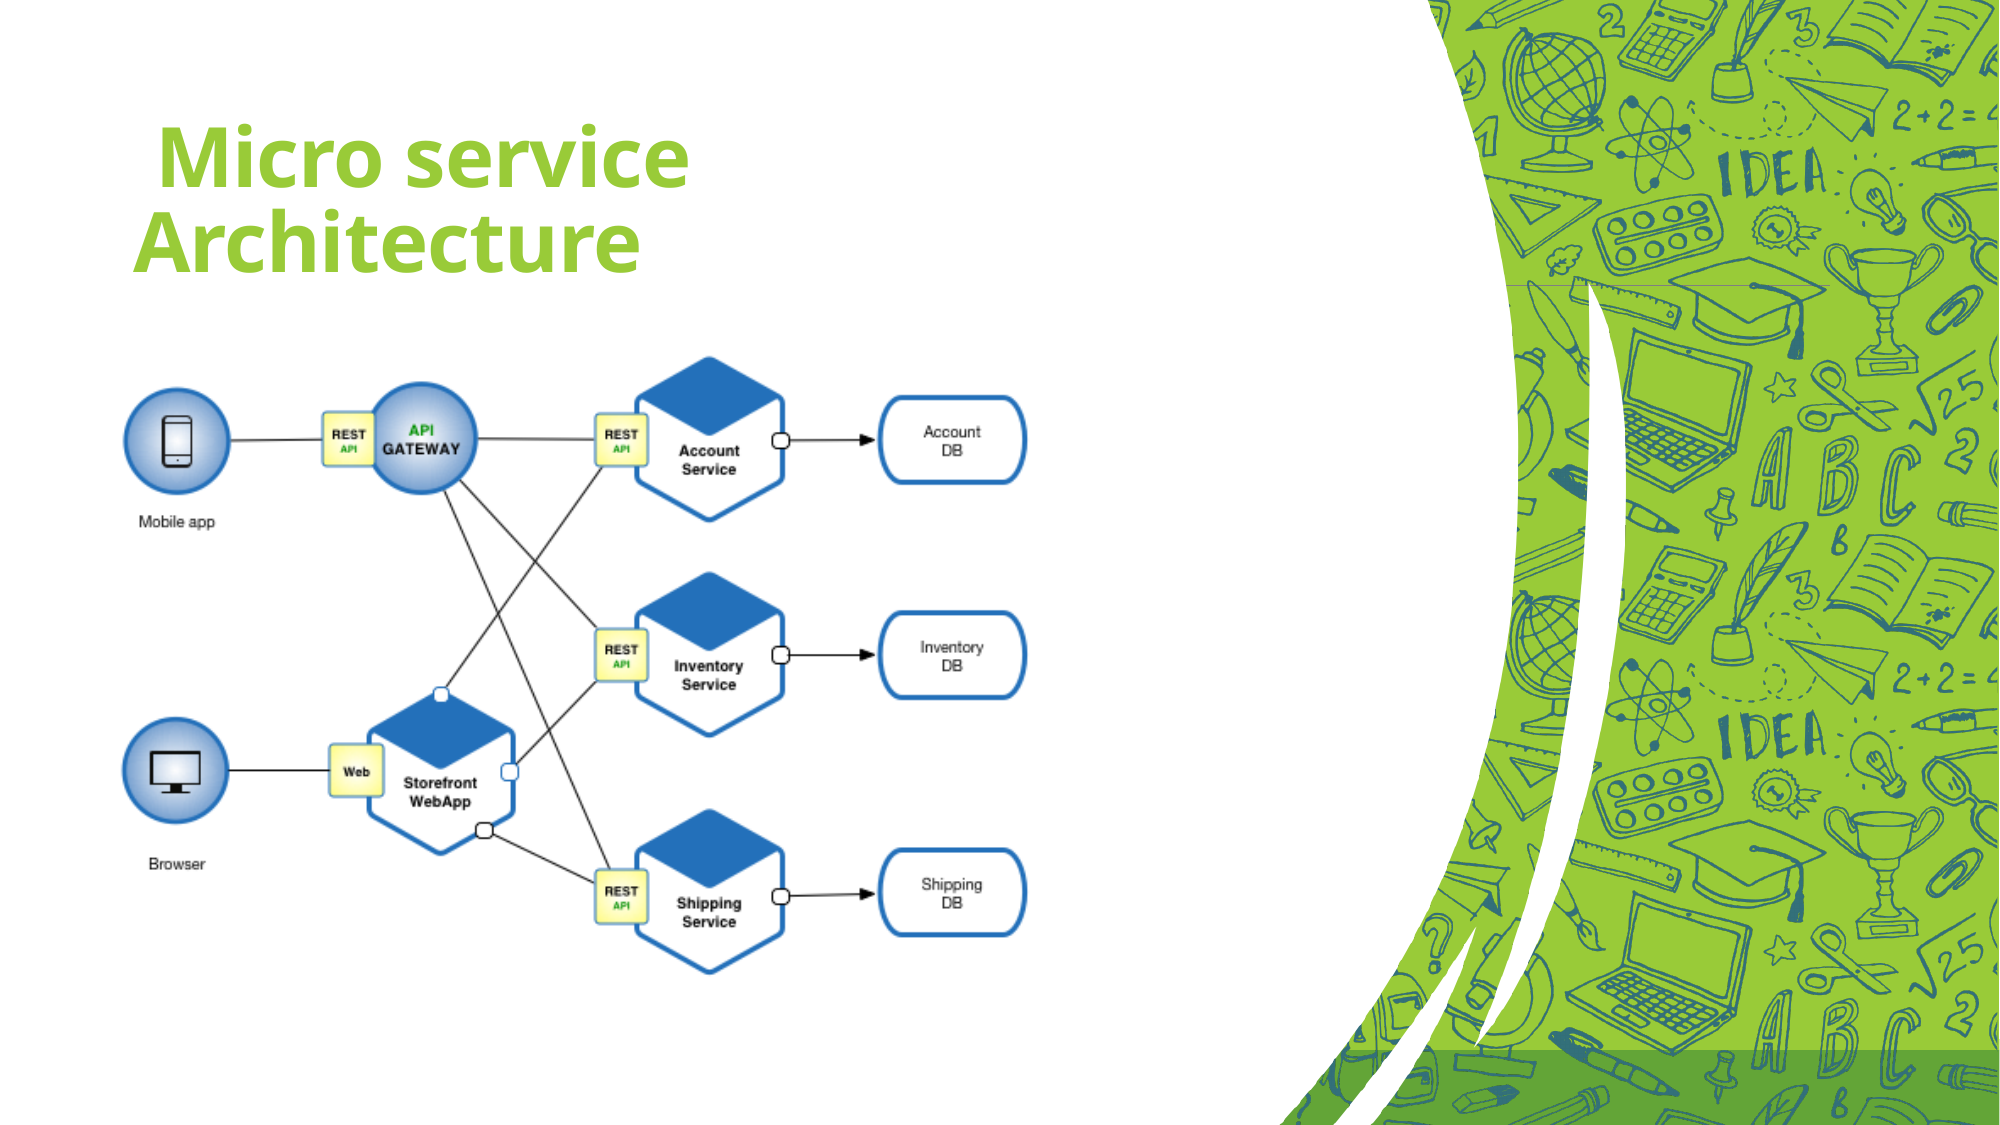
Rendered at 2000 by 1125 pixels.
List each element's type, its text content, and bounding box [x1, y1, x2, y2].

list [117, 352, 1032, 981]
picture [0, 0, 1998, 1125]
title Micro service Architecture [118, 112, 1163, 300]
